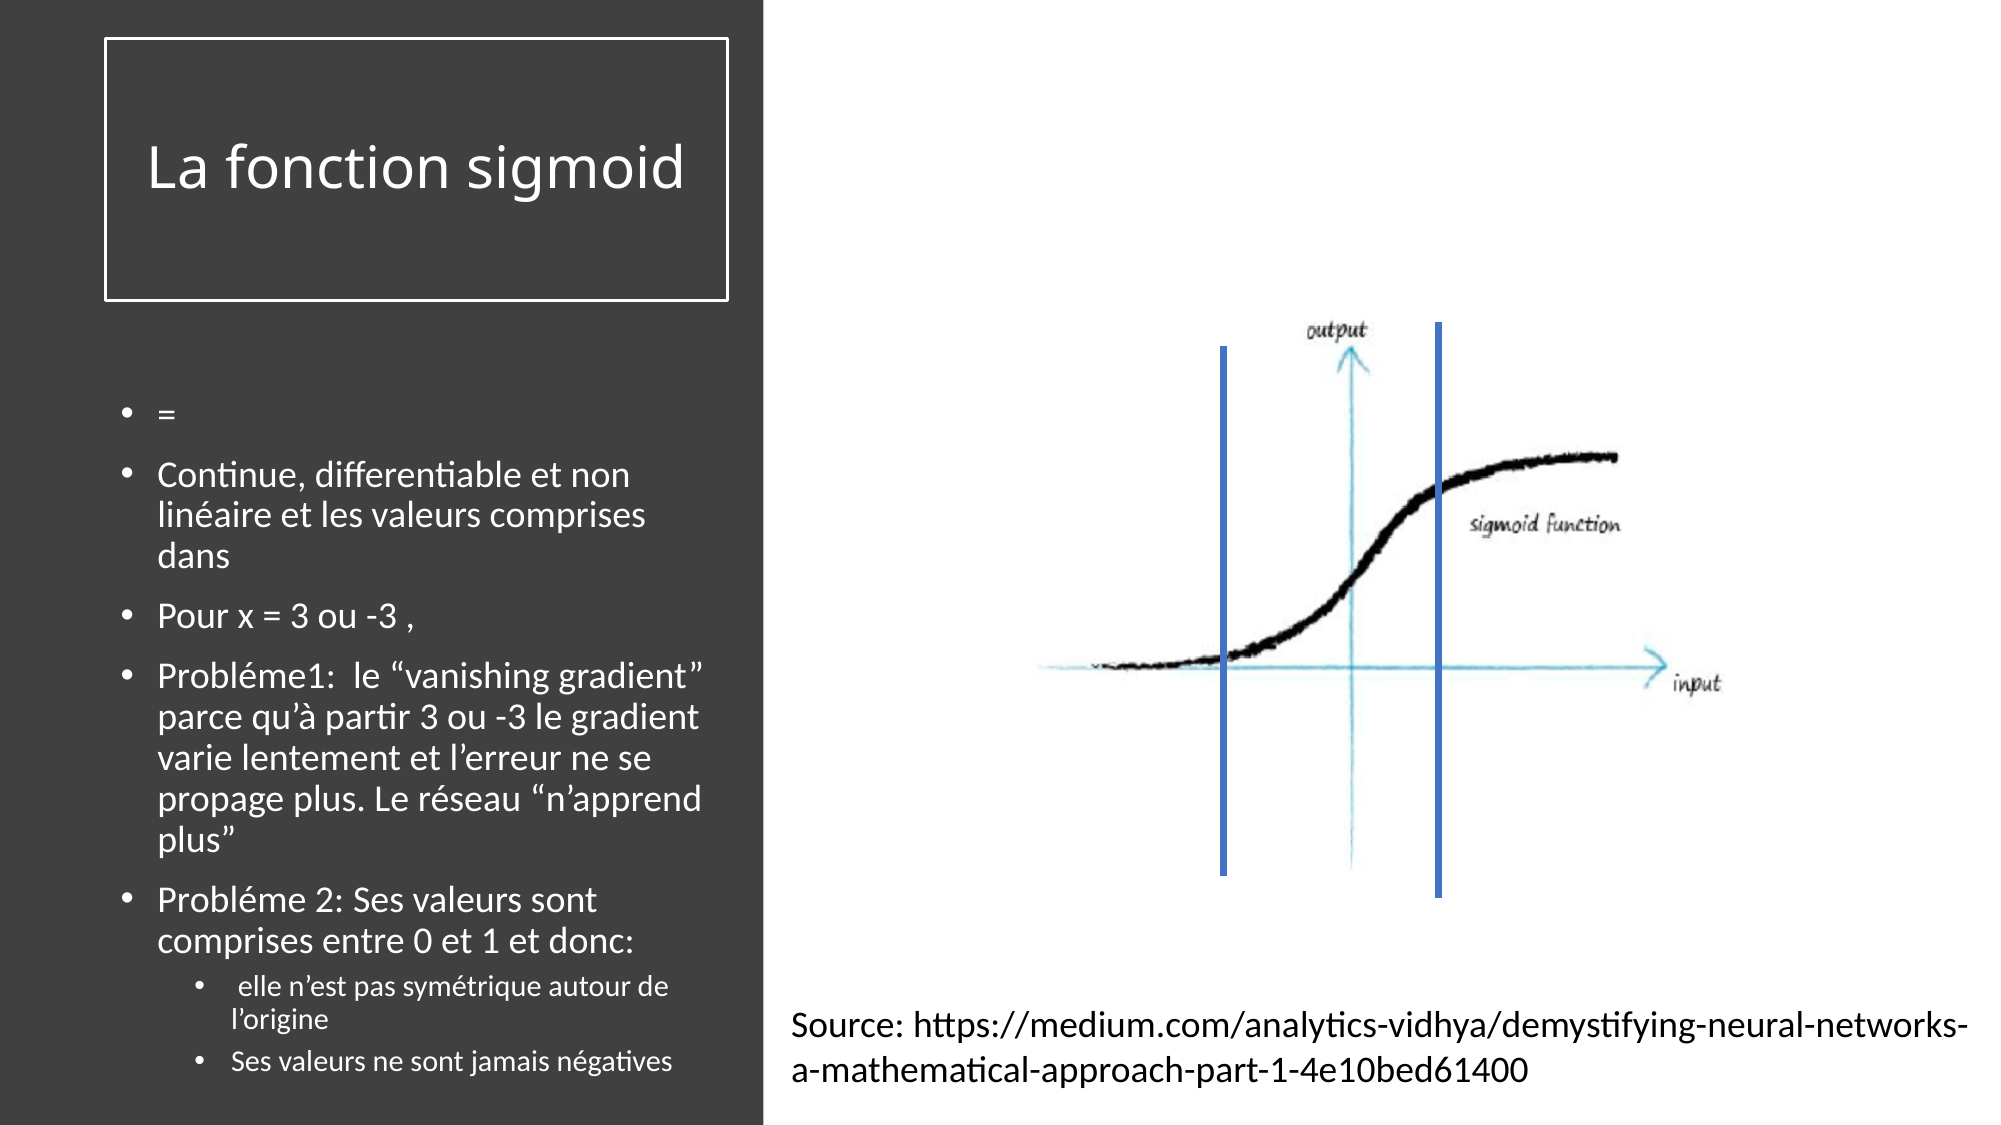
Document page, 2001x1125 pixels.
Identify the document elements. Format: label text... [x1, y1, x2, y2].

title La fonction sigmoid [105, 38, 728, 301]
text_box Source: https://medium.com/analytics-vidhya/demystifying-neural-networks-a-mathematical-approach-part-1-4e10bed61400 [776, 993, 2000, 1098]
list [954, 238, 1922, 898]
text_box [0, 0, 764, 1125]
